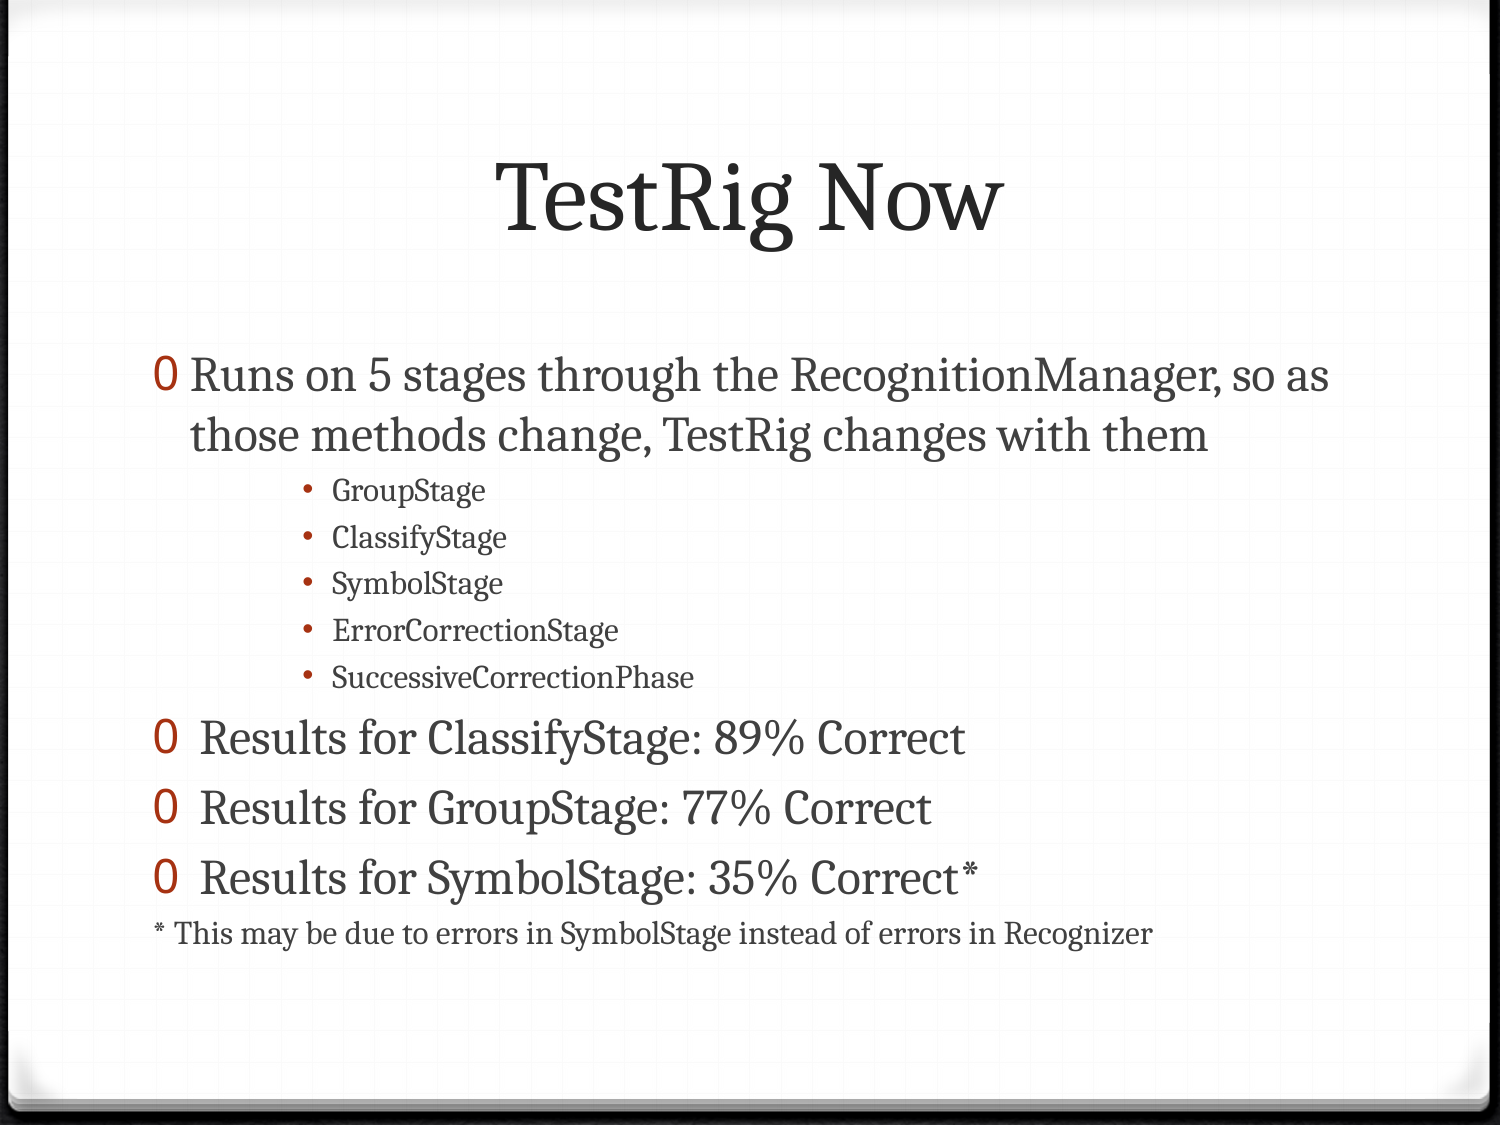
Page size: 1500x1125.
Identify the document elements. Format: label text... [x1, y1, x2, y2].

list Runs on 5 stages through the RecognitionManager, so as those methods change, TestRig changes with them GroupStage ClassifyStage SymbolStage ErrorCorrectionStage SuccessiveCorrectionPhase Results for ClassifyStage: 89% Correct Results for GroupStage: 77% Correct Results for SymbolStage: 35% Correct* * This may be due to errors in SymbolStage instead of errors in Recognizer [137, 334, 1363, 983]
title TestRig Now [90, 71, 1410, 309]
picture [0, 0, 1500, 1125]
